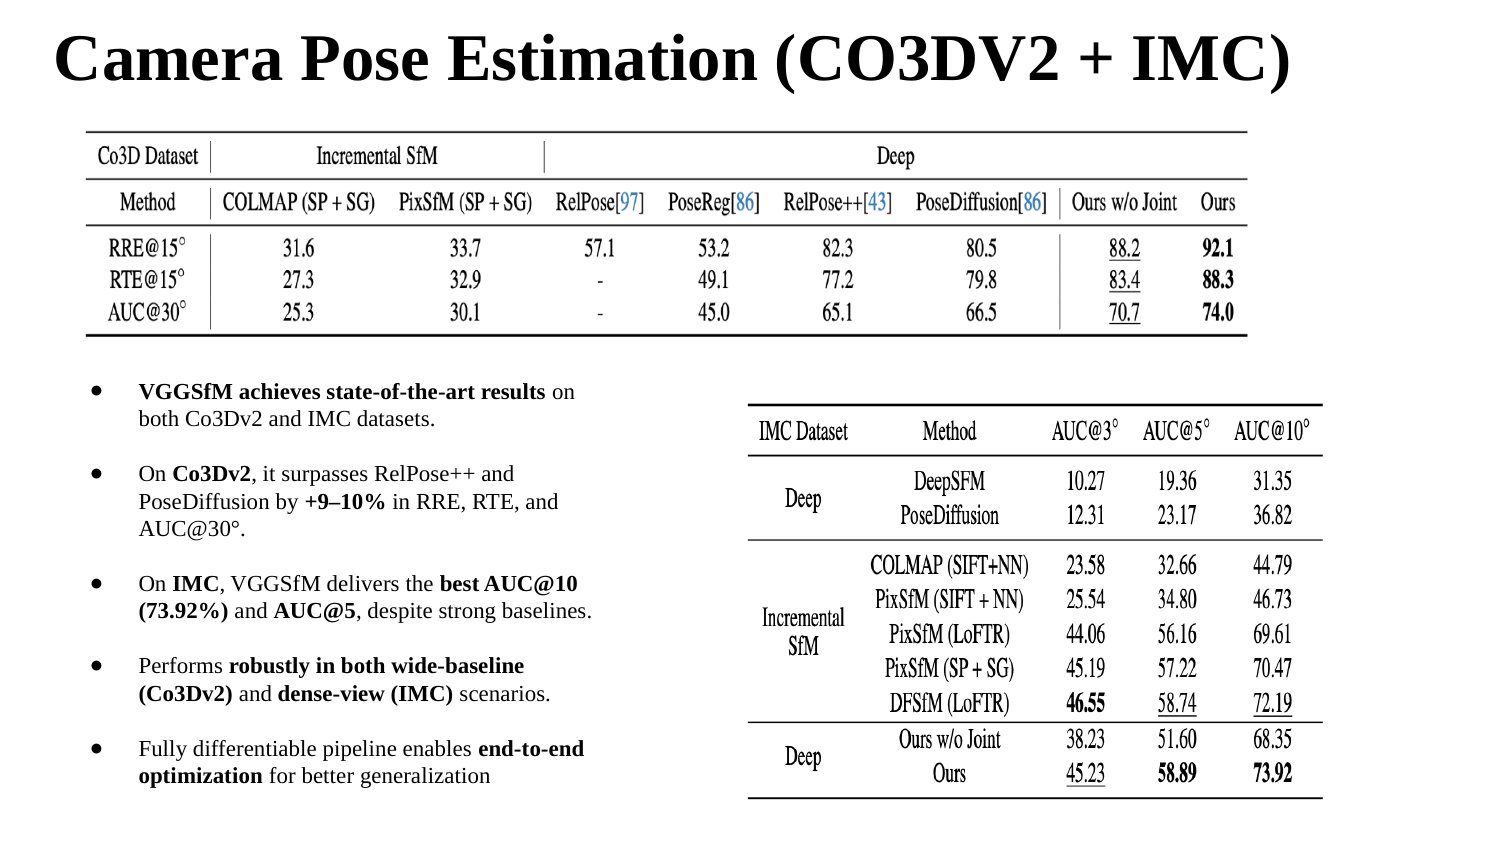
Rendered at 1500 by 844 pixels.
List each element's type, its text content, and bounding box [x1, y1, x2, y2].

picture [53, 117, 1301, 362]
title Camera Pose Estimation (CO3DV2 + IMC) [42, 33, 1321, 143]
text_box VGGSfM achieves state-of-the-art results on both Co3Dv2 and IMC datasets. On Co3Dv2, it surpasses RelPose++ and PoseDiffusion by +9–10% in RRE, RTE, and AUC@30°. On IMC, VGGSfM delivers the best AUC@10 (73.92%) and AUC@5, despite strong baselines. Performs robustly in both wide-baseline (Co3Dv2) and dense-view (IMC) scenarios. Fully differentiable pipeline enables end-to-end optimization for better generalization [48, 364, 617, 844]
picture [719, 366, 1347, 823]
